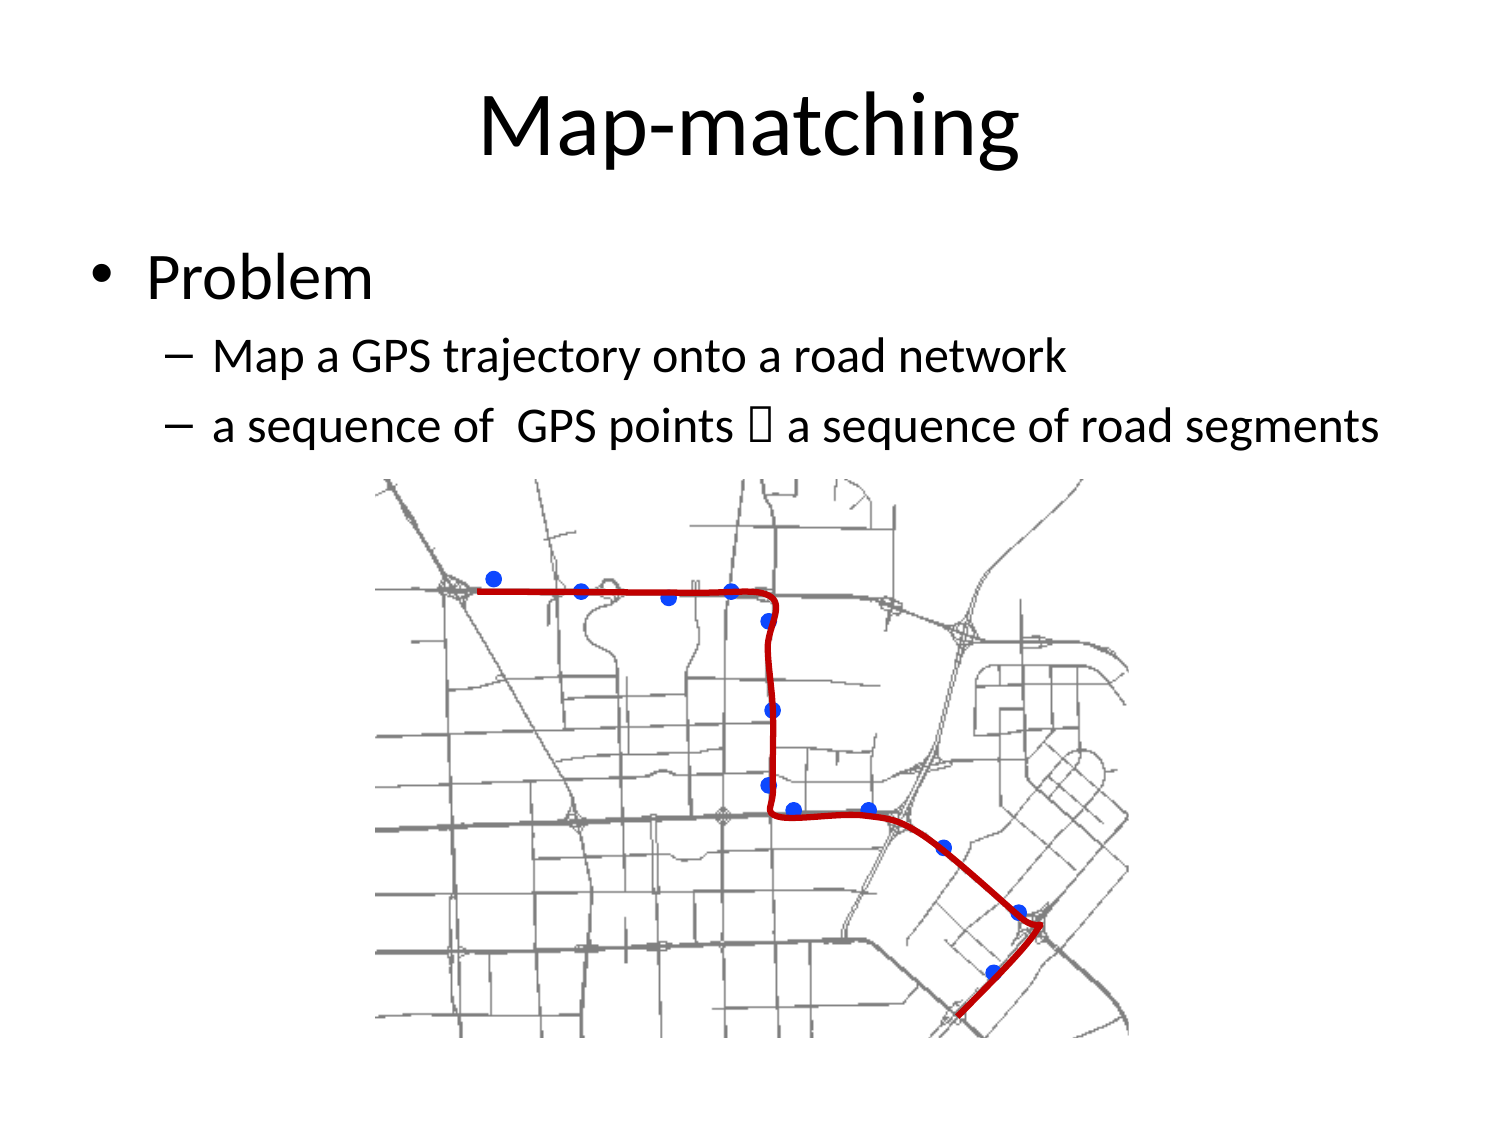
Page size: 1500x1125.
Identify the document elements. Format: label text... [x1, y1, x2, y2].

list Problem Map a GPS trajectory onto a road network a sequence of GPS points  a sequence of road segments [75, 224, 1425, 463]
title Map-matching [75, 24, 1425, 213]
picture [374, 478, 1129, 1038]
